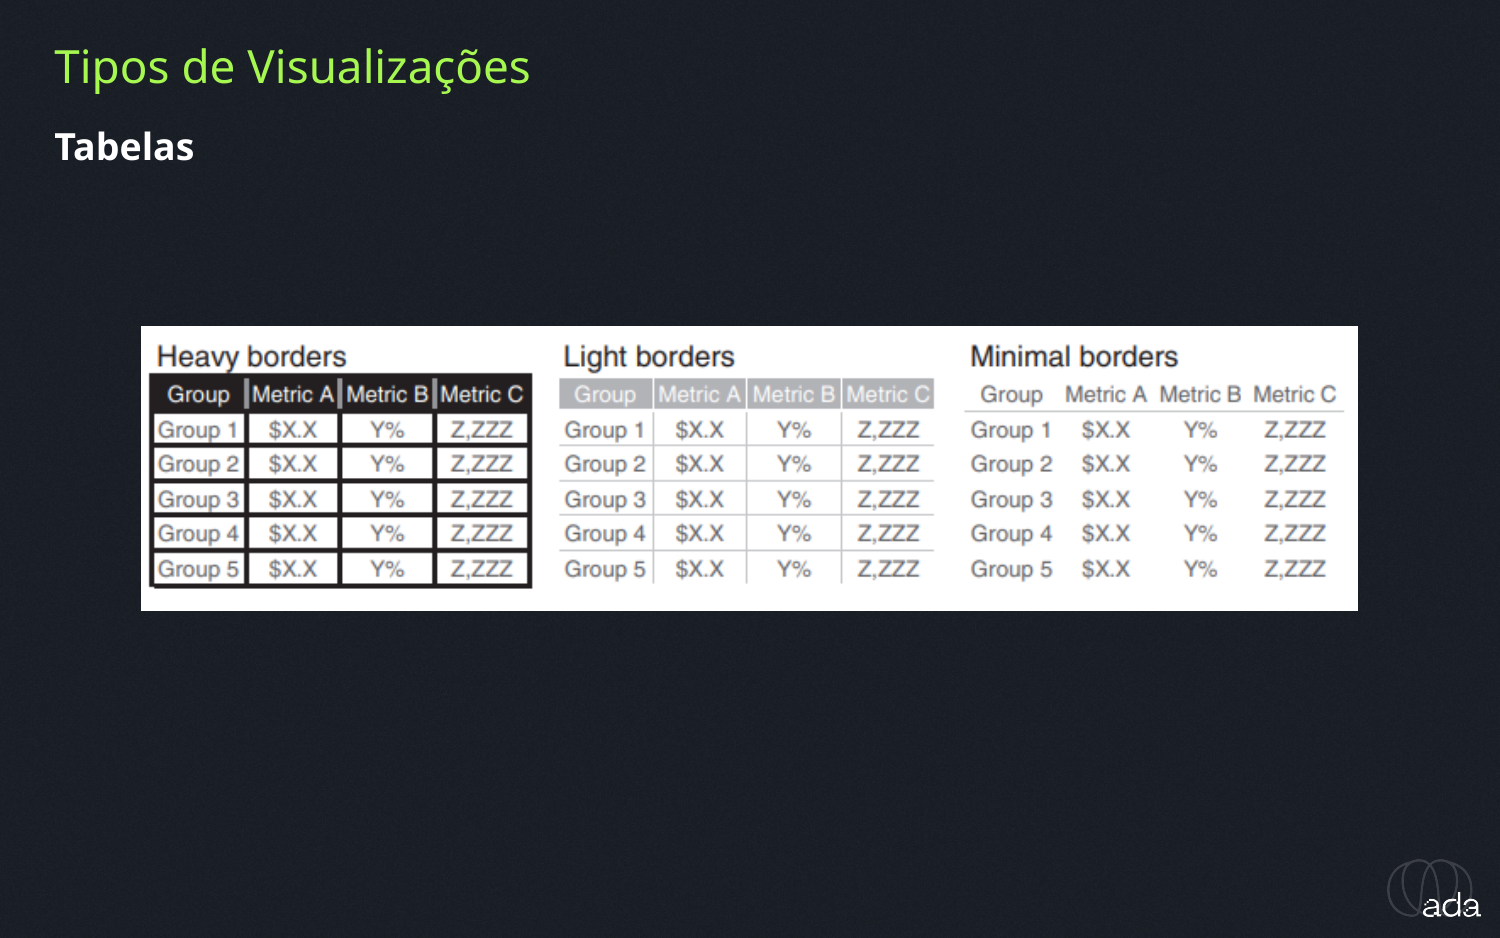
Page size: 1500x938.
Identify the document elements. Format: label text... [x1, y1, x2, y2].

text_box Tabelas [39, 108, 488, 184]
text_box Tipos de Visualizações [39, 22, 612, 108]
picture [0, 0, 1500, 938]
